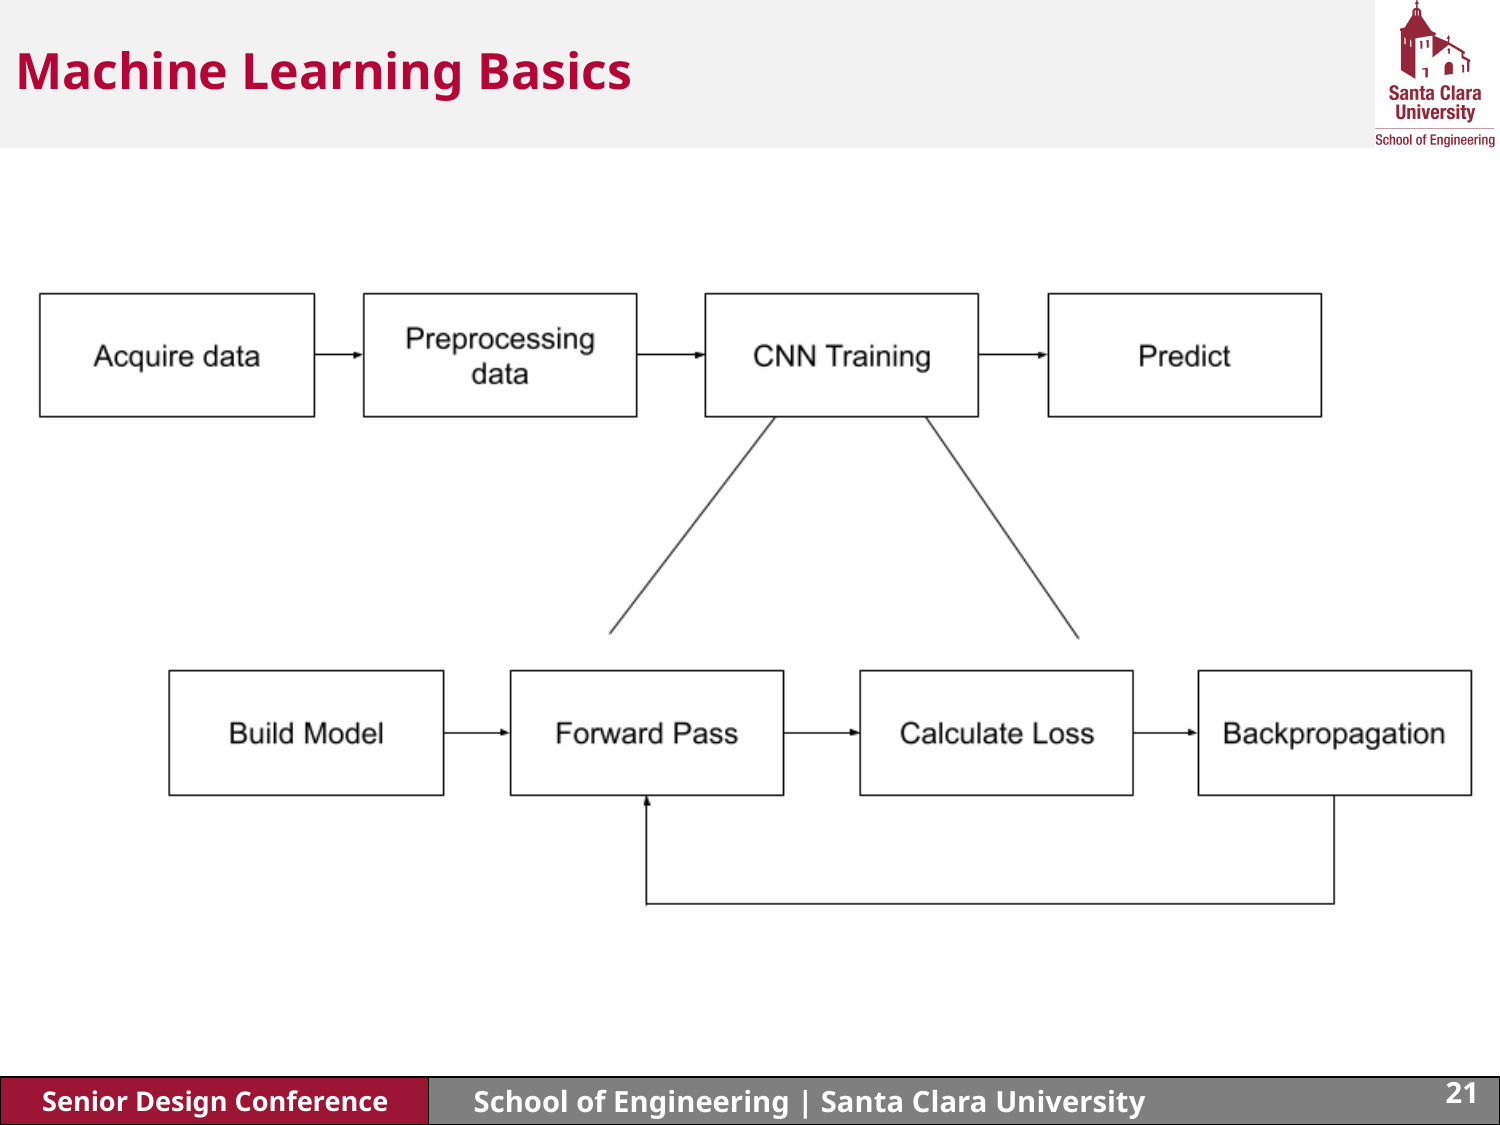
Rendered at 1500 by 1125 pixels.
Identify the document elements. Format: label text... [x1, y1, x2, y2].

picture [0, 0, 1498, 1125]
title Machine Learning Basics [0, 0, 1375, 83]
